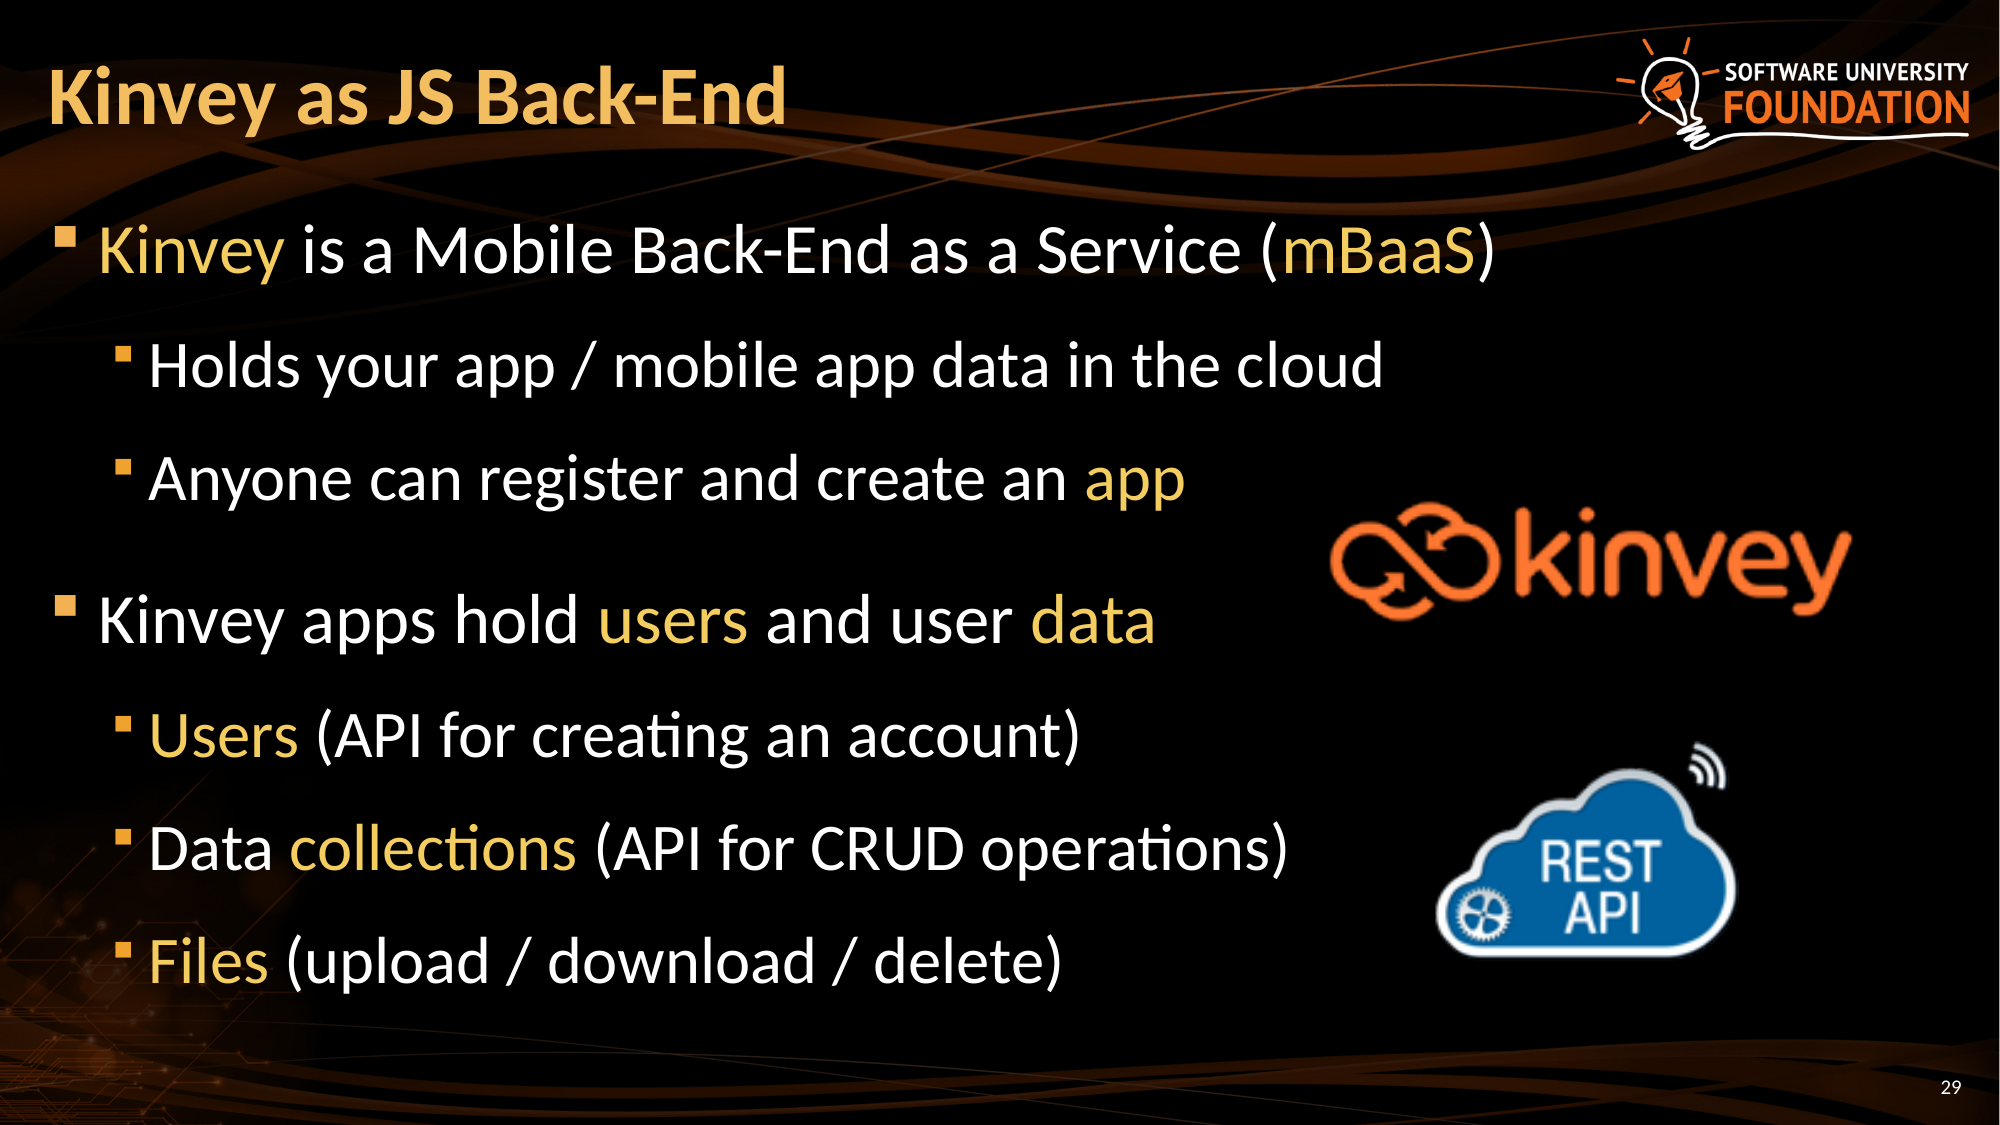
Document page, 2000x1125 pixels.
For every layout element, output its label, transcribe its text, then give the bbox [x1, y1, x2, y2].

text_box Kinvey is a Mobile Back-End as a Service (mBaaS) Holds your app / mobile app data in the cloud Anyone can register and create an app Kinvey apps hold users and user data Users (API for creating an account) Data collections (API for CRUD operations) Files (upload / download / delete) [31, 188, 1968, 1103]
picture [0, 0, 2000, 1125]
text_box Kinvey as JS Back-End [30, 6, 1602, 189]
